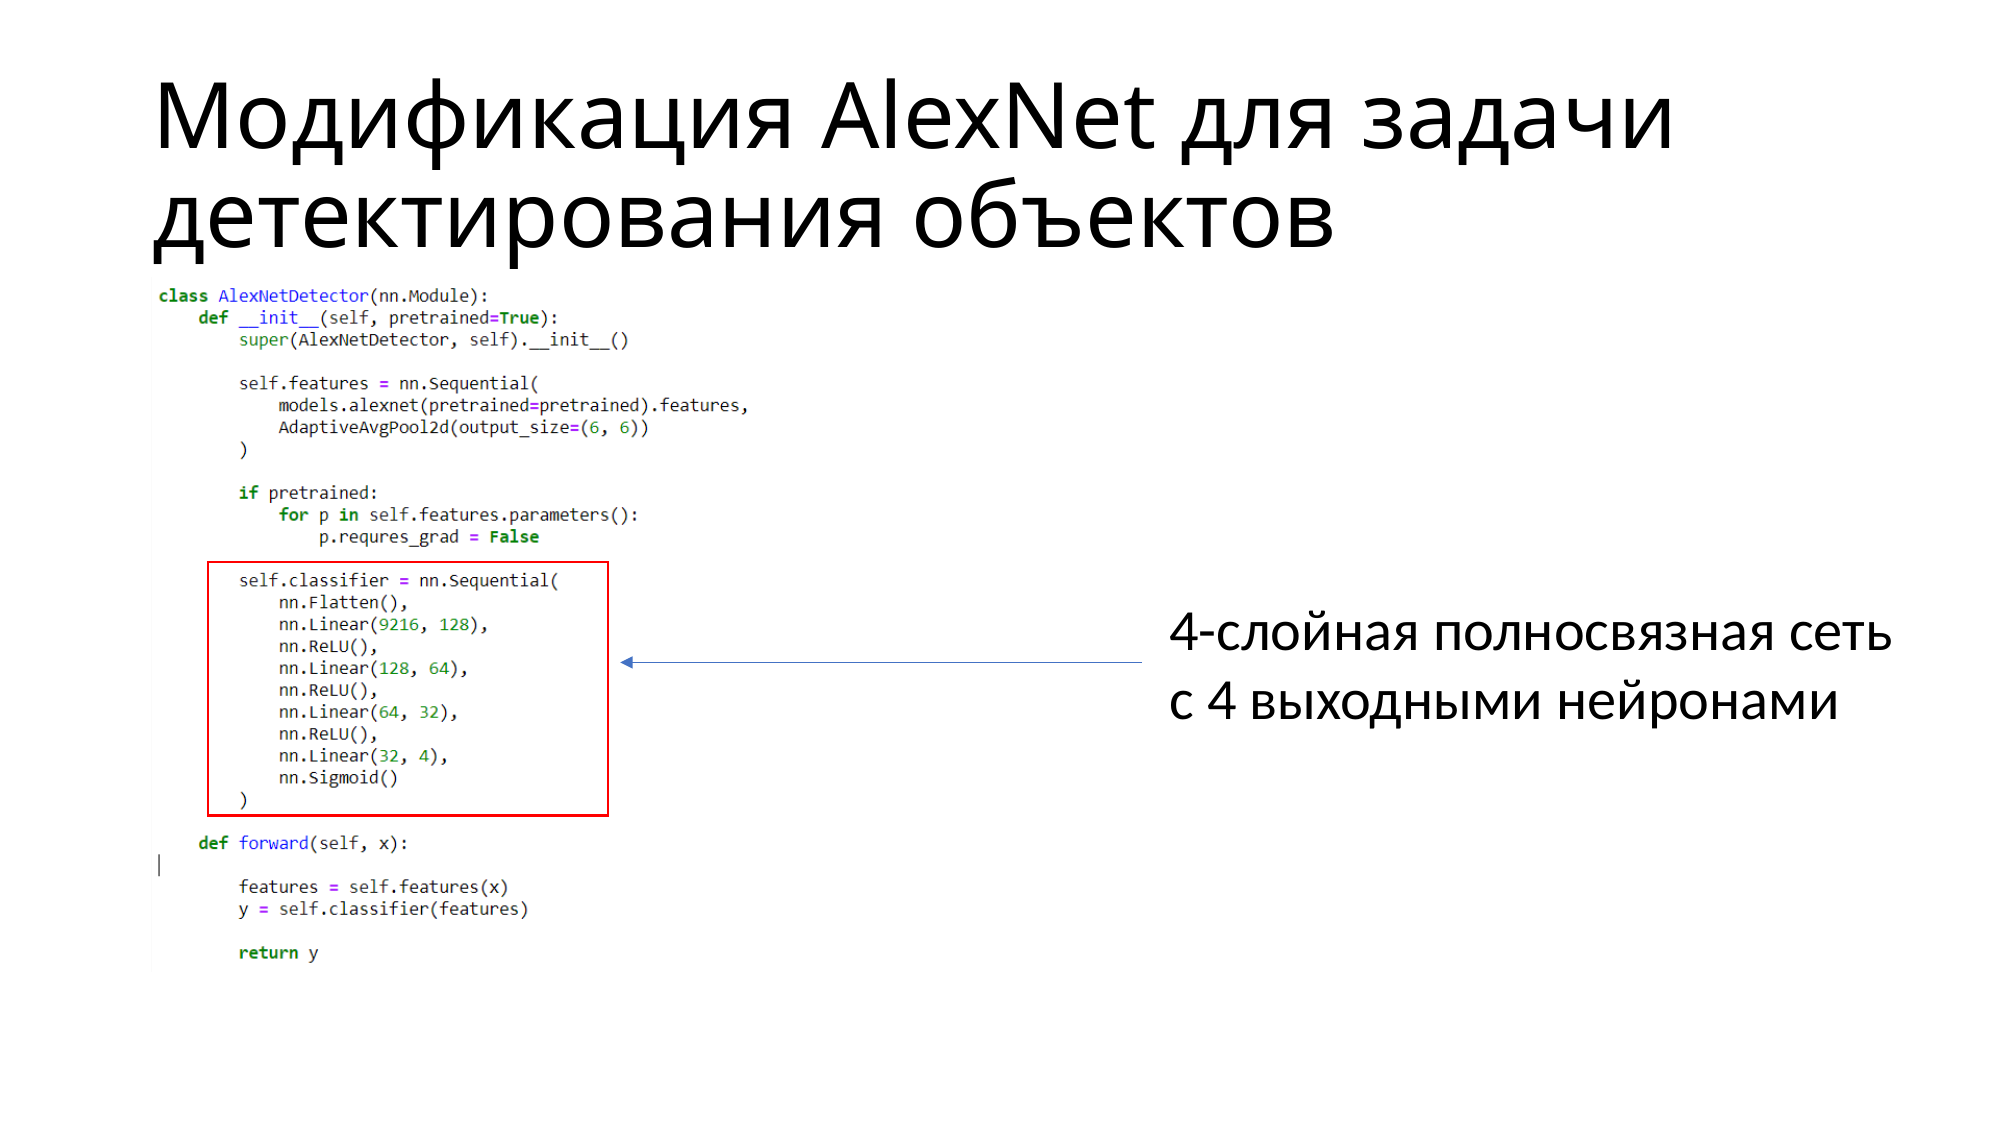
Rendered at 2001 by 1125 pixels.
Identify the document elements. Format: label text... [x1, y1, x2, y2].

picture [151, 277, 794, 972]
title Модификация AlexNet для задачи детектирования объектов [137, 59, 1863, 278]
text_box 4-слойная полносвязная сеть с 4 выходными нейронами [1154, 584, 1941, 739]
